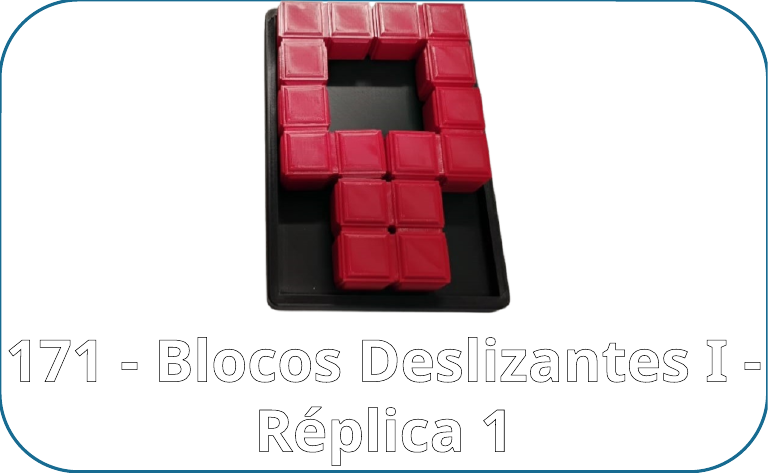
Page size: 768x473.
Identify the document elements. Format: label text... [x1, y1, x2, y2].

text_box 171 - Blocos Deslizantes I - Réplica 1 [0, 315, 768, 471]
picture [254, 0, 514, 317]
